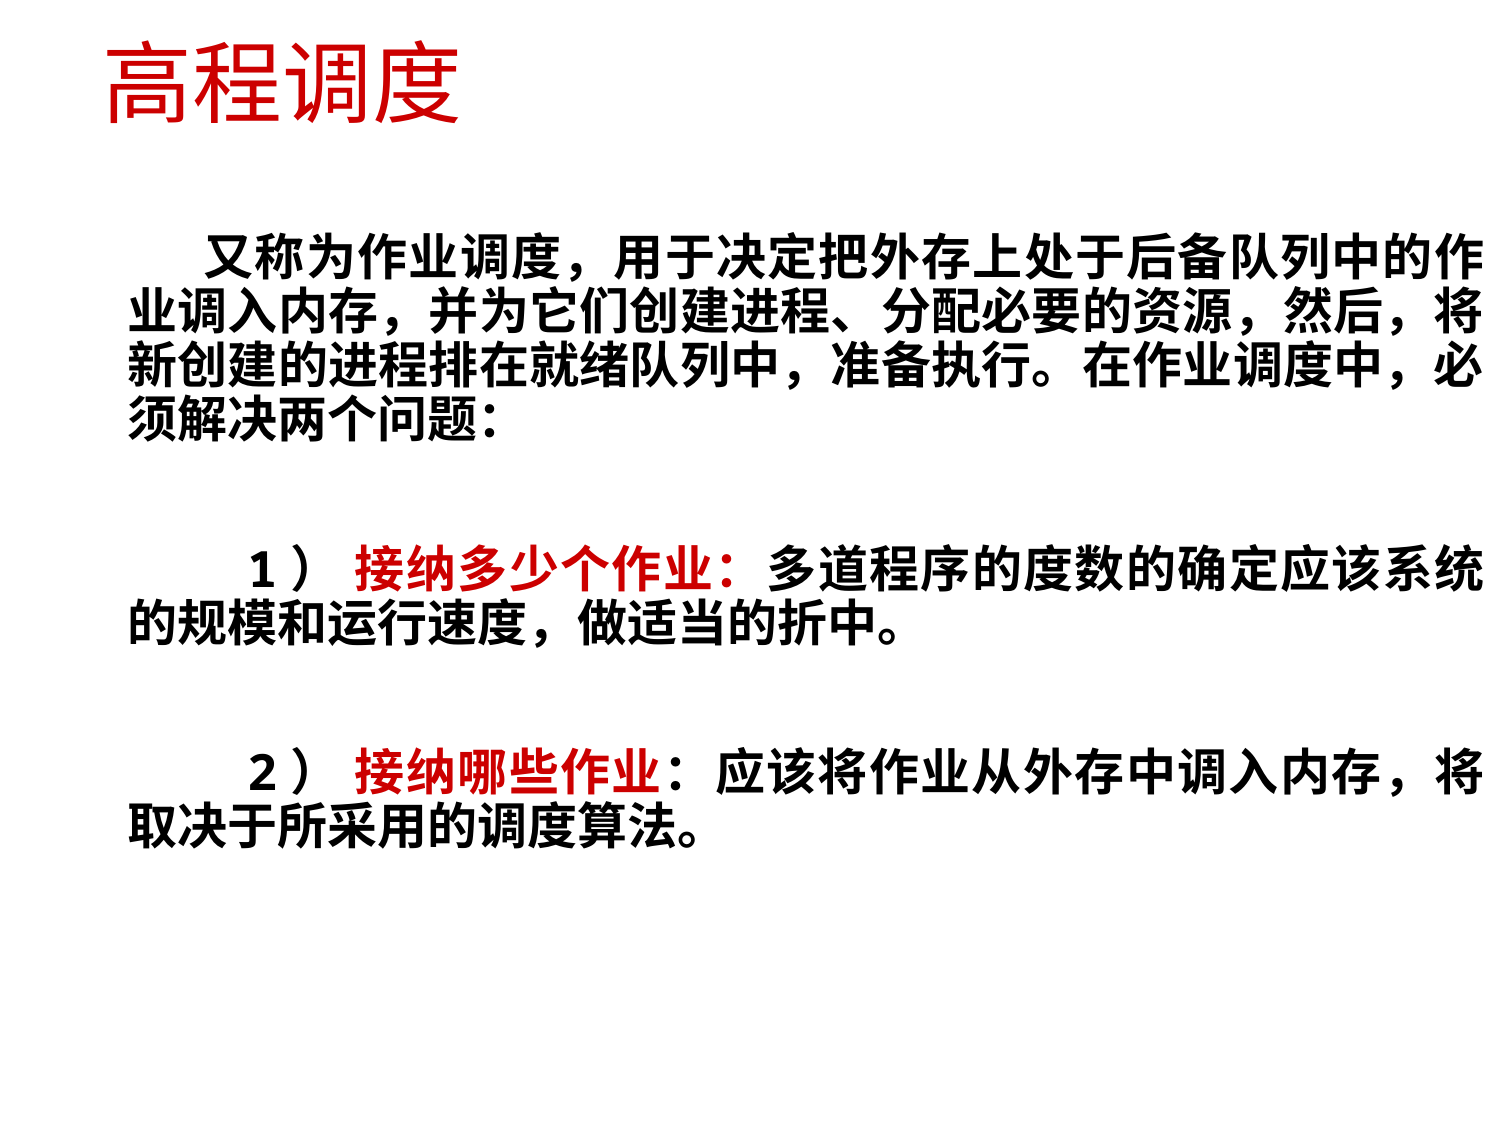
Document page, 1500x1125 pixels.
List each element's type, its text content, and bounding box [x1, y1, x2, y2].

title 高程调度 [87, 31, 488, 144]
list 又称为作业调度，用于决定把外存上处于后备队列中的作业调入内存，并为它们创建进程、分配必要的资源，然后，将新创建的进程排在就绪队列中，准备执行。在作业调度中，必须解决两个问题： 1） 接纳多少个作业：多道程序的度数的确定应该系统的规模和运行速度，做适当的折中。 2） 接纳哪些作业：应该将作业从外存中调入内存，将取决于所采用的调度算法。 [75, 224, 1500, 900]
